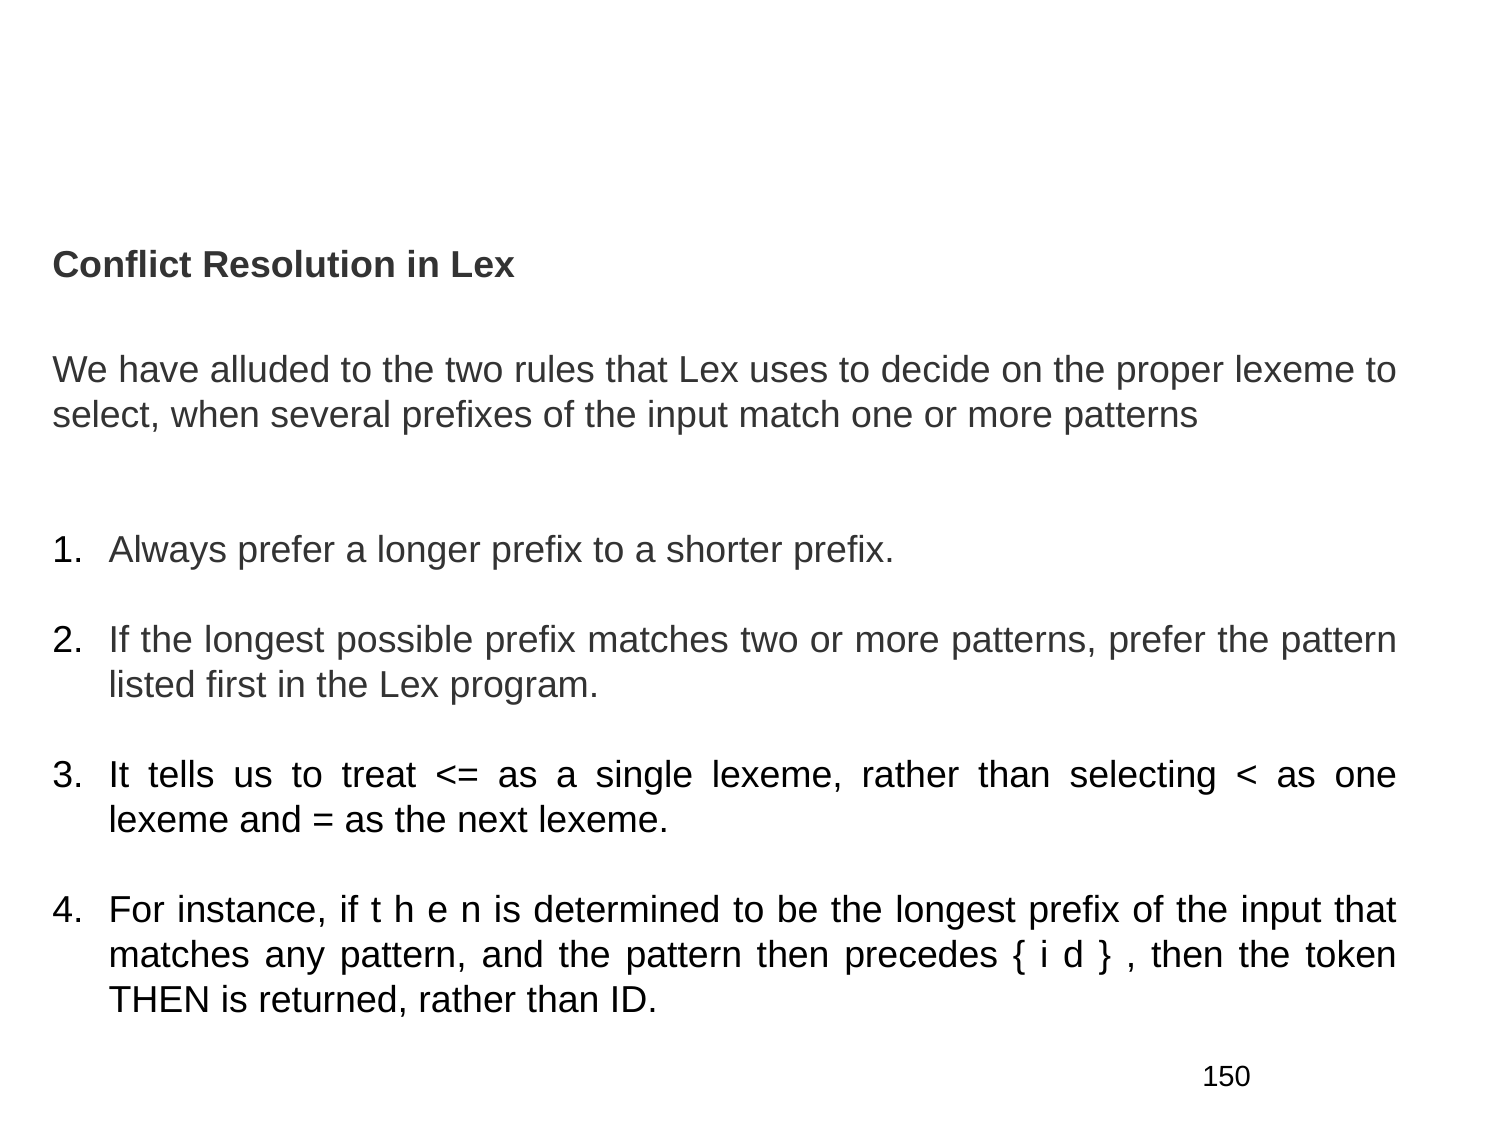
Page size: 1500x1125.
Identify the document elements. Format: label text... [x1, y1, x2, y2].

slide_number 150 [1187, 1050, 1500, 1125]
text_box Conflict Resolution in Lex We have alluded to the two rules that Lex uses to decide on the proper lexeme to select, when several prefixes of the input match one or more patterns Always prefer a longer prefix to a shorter prefix. If the longest possible prefix matches two or more patterns, prefer the pattern listed first in the Lex program. It tells us to treat <= as a single lexeme, rather than selecting < as one lexeme and = as the next lexeme. For instance, if t h e n is determined to be the longest prefix of the input that matches any pattern, and the pattern then precedes { i d } , then the token THEN is returned, rather than ID. [37, 233, 1413, 1028]
